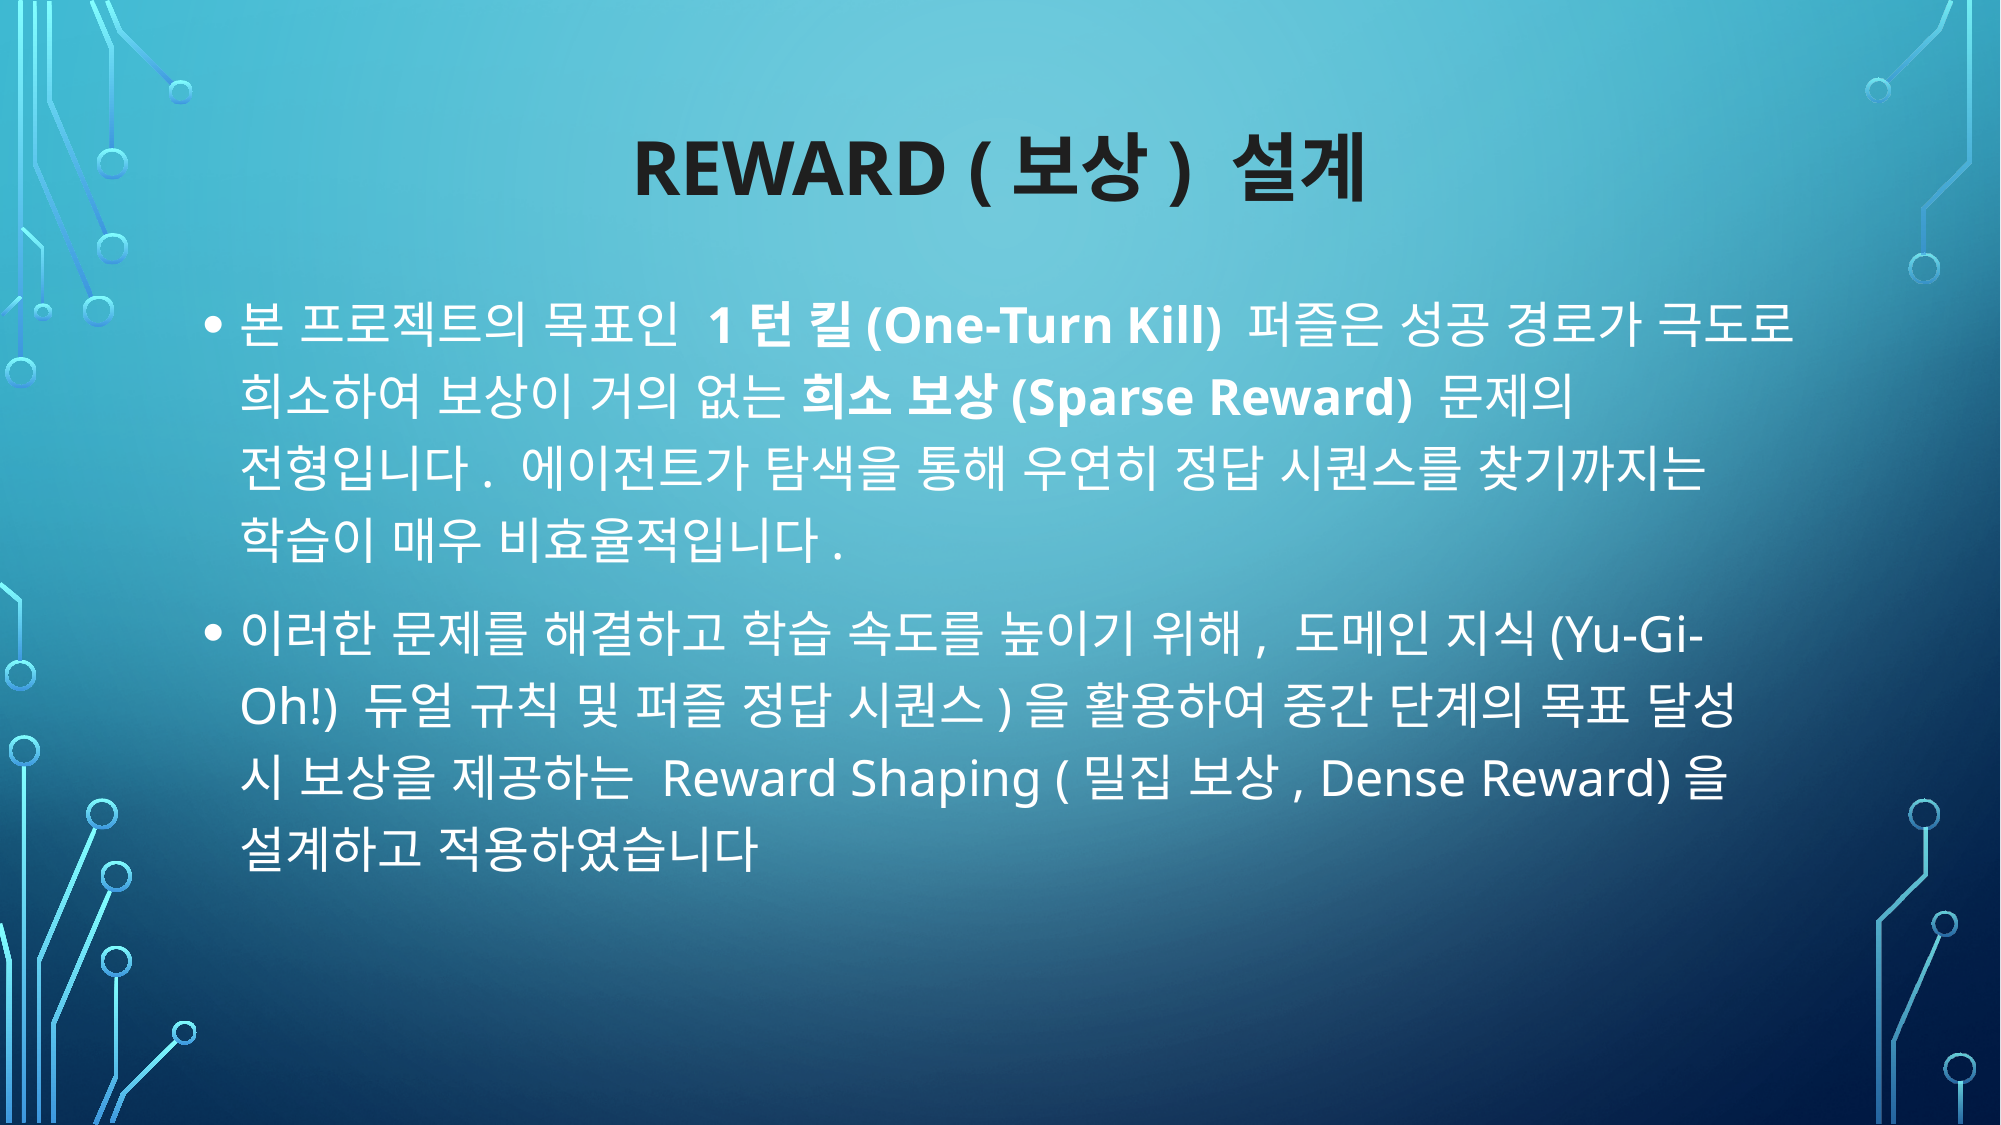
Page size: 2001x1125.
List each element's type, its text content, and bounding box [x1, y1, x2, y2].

list 본 프로젝트의 목표인 1턴 킬(One-Turn Kill) 퍼즐은 성공 경로가 극도로 희소하여 보상이 거의 없는 희소 보상(Sparse Reward) 문제의 전형입니다. 에이전트가 탐색을 통해 우연히 정답 시퀀스를 찾기까지는 학습이 매우 비효율적입니다. 이러한 문제를 해결하고 학습 속도를 높이기 위해, 도메인 지식(Yu-Gi-Oh!) 듀얼 규칙 및 퍼즐 정답 시퀀스)을 활용하여 중간 단계의 목표 달성 시 보상을 제공하는 Reward Shaping (밀집 보상, Dense Reward)을 설계하고 적용하였습니다 [187, 274, 1813, 950]
title Reward (보상) 설계 [187, 101, 1813, 240]
